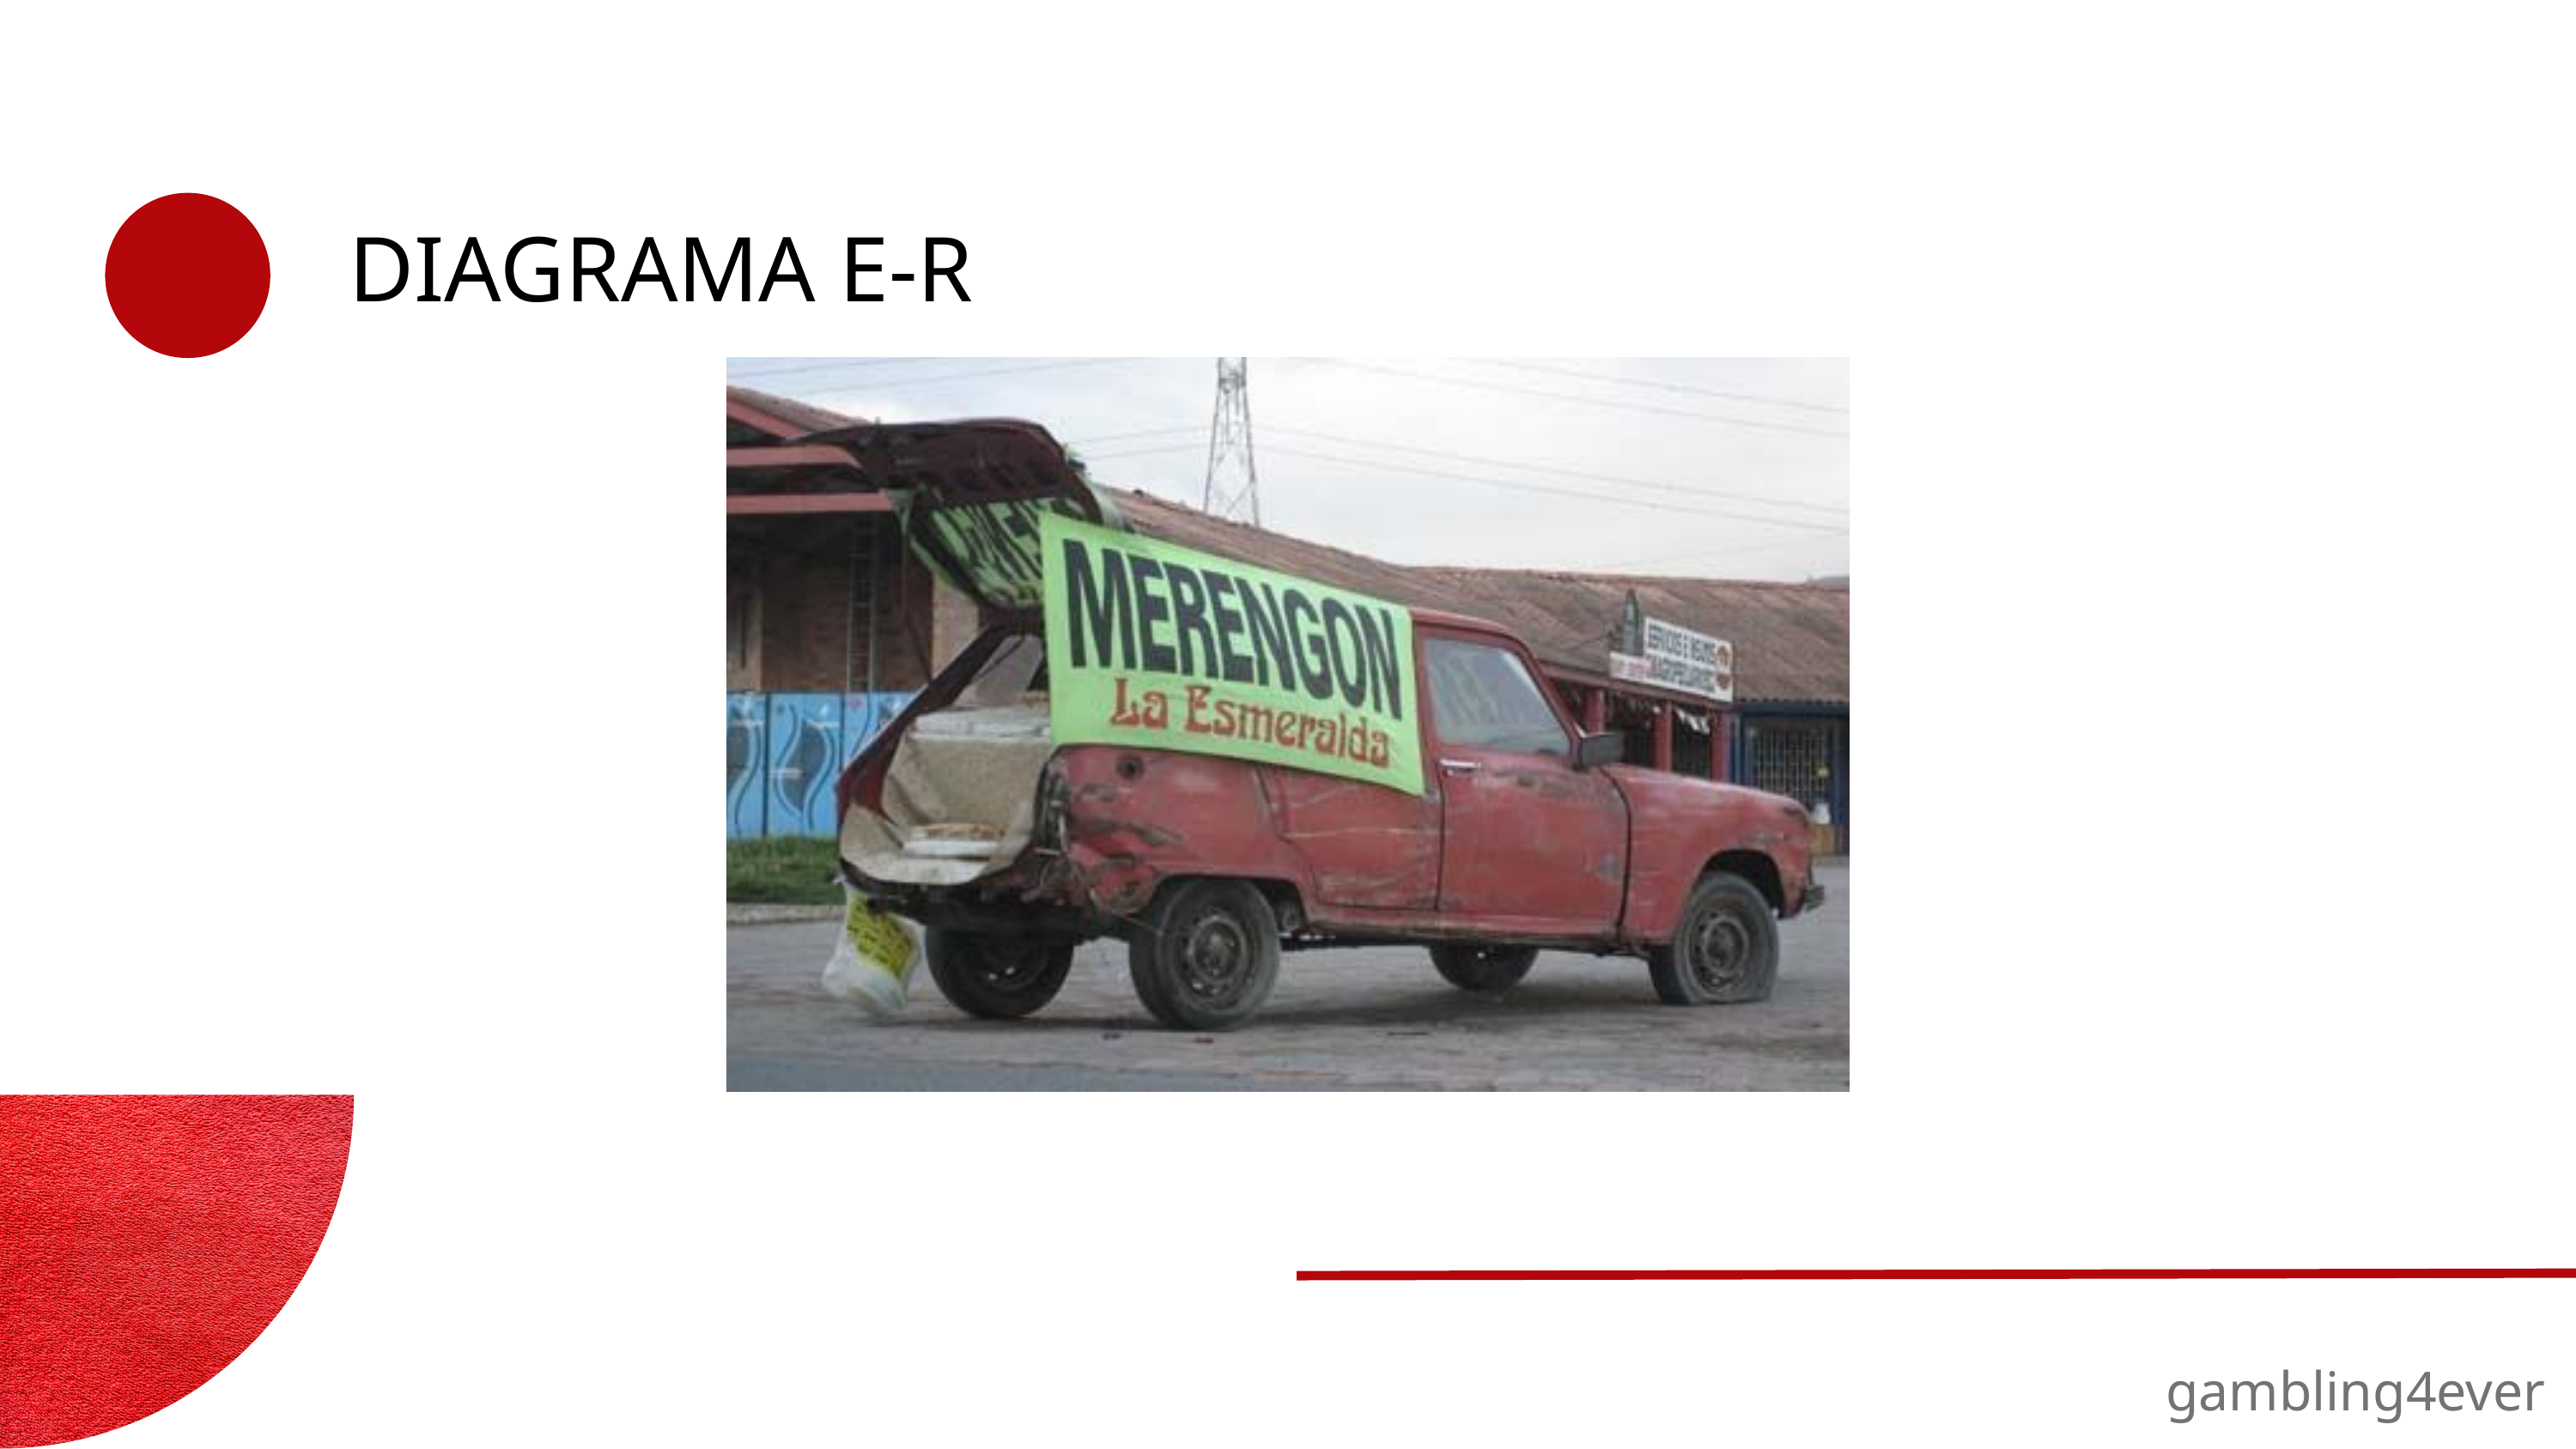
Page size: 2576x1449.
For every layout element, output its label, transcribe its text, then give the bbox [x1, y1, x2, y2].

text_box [105, 192, 271, 359]
text_box [726, 357, 1850, 1092]
text_box gambling4ever [1962, 1376, 2546, 1422]
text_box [0, 1094, 355, 1449]
text_box DIAGRAMA E-R [349, 244, 2227, 320]
